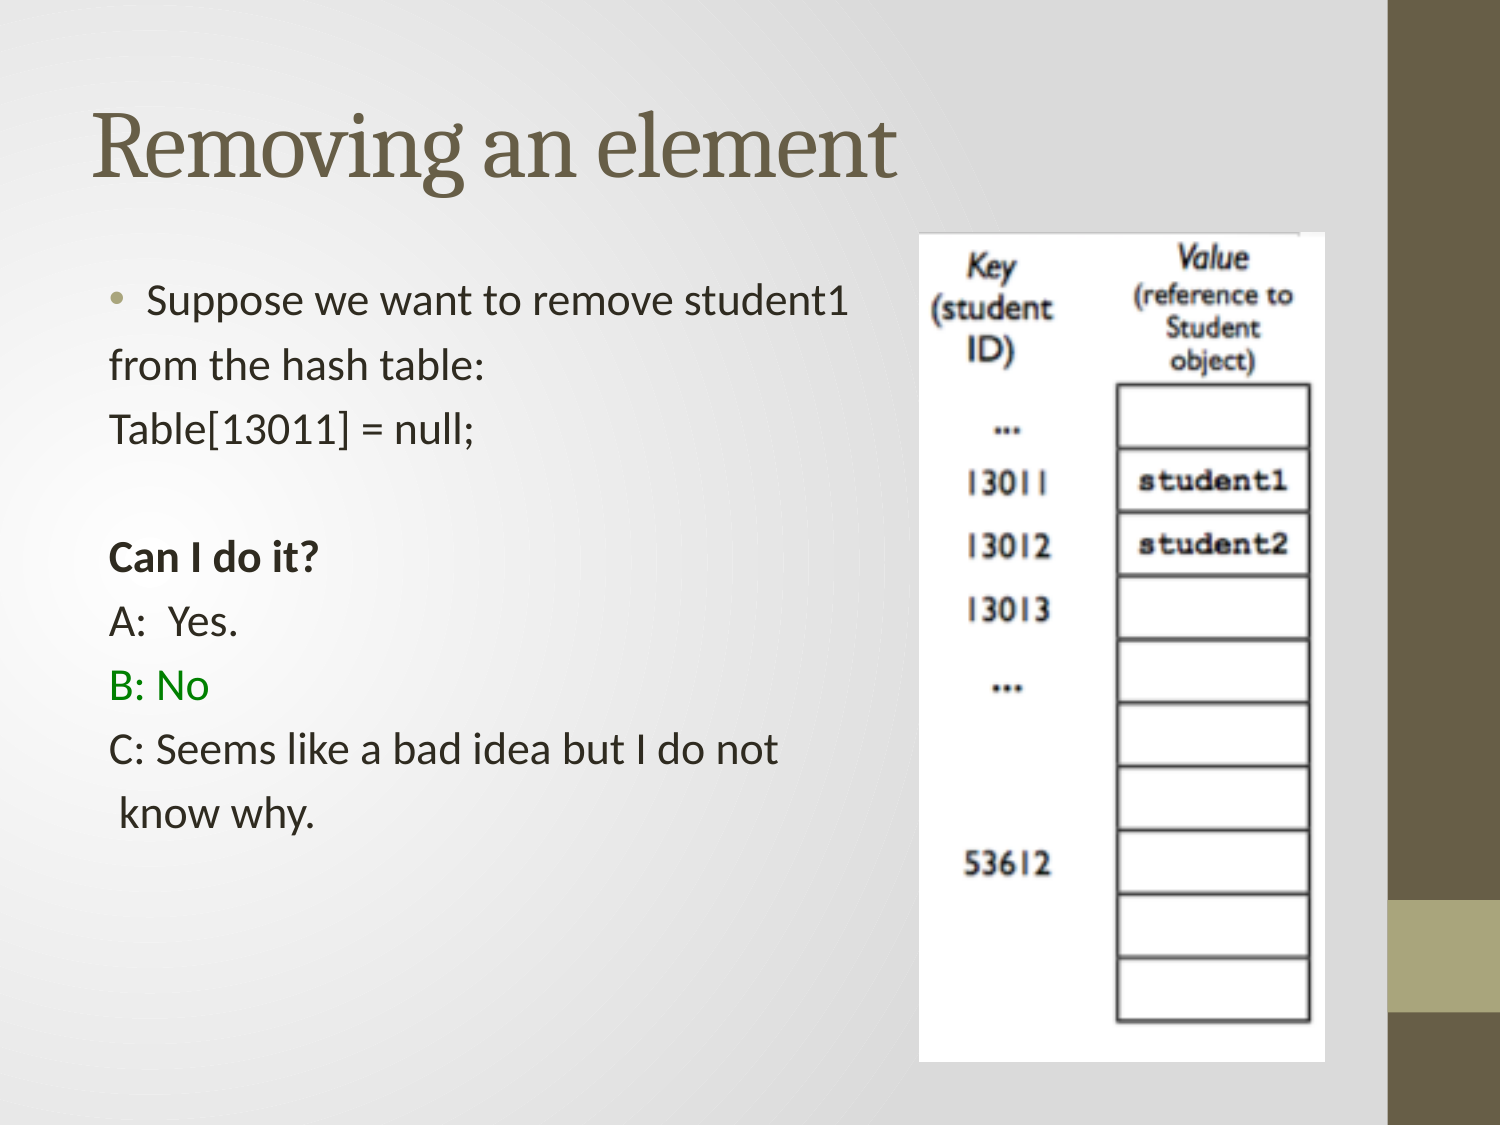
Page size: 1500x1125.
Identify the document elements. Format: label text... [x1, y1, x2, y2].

title Removing an element [75, 45, 1325, 233]
picture [919, 231, 1326, 1063]
list Suppose we want to remove student1 from the hash table: Table[13011] = null; Can I do it? A: Yes. B: No C: Seems like a bad idea but I do not know why. [75, 262, 916, 1050]
